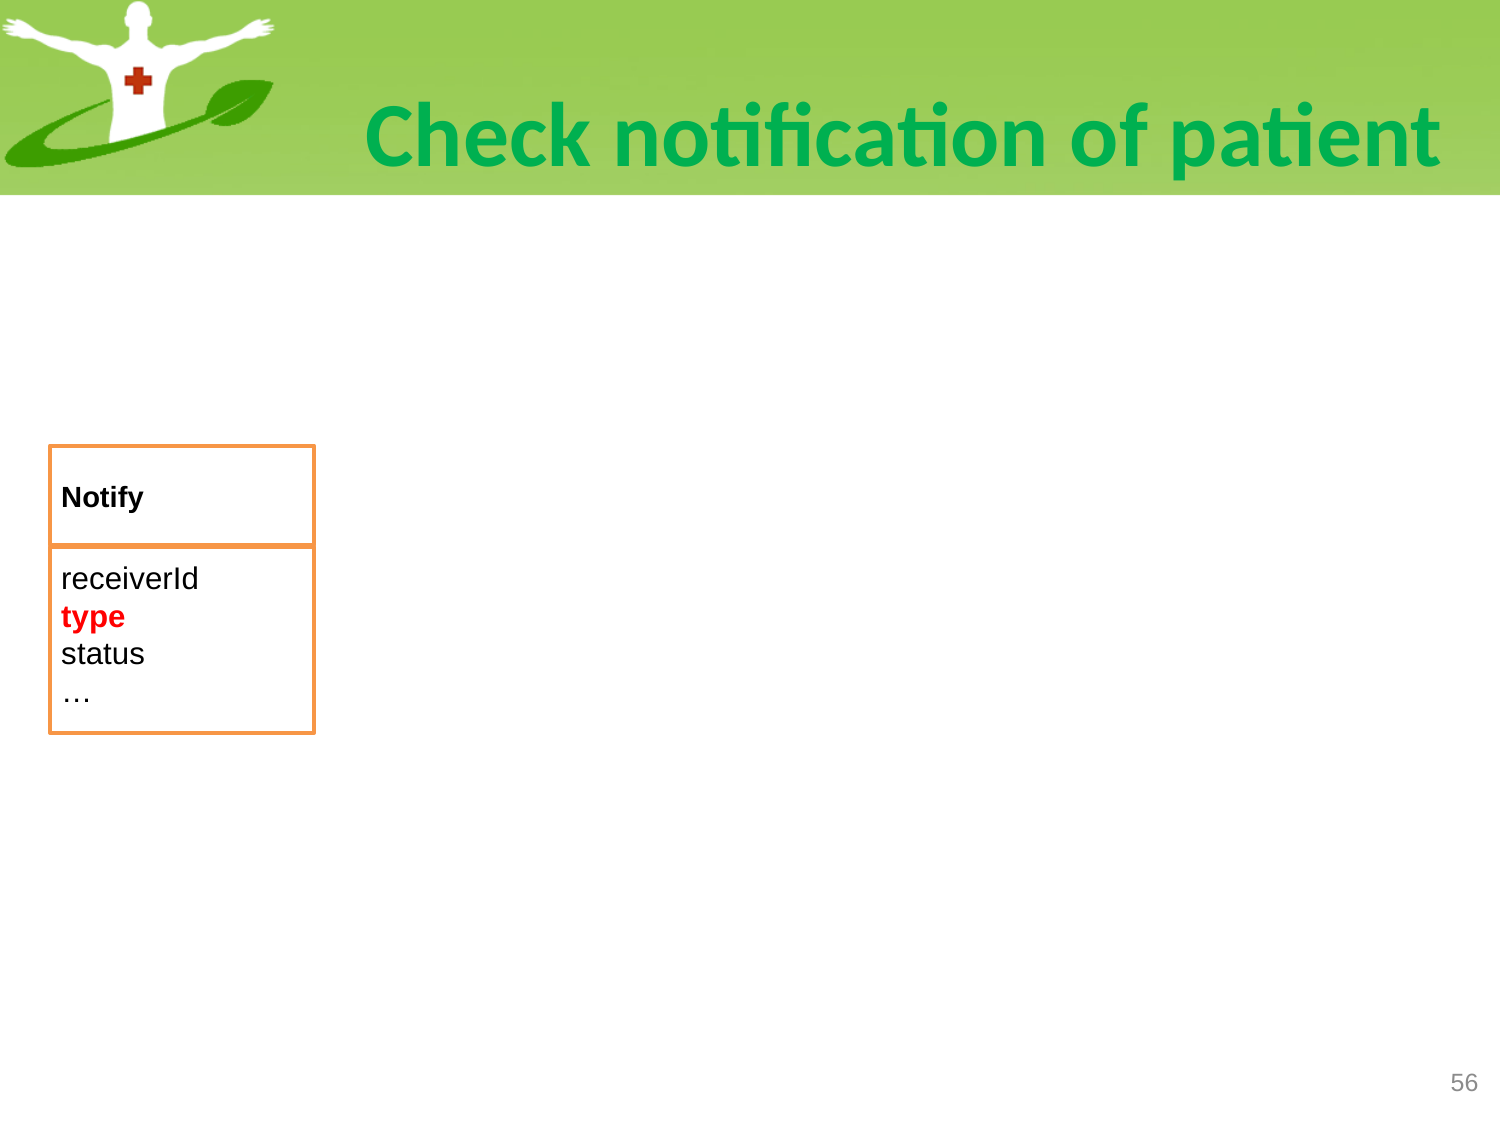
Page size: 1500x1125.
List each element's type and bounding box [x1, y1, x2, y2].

text_box [49, 445, 315, 734]
picture [0, 0, 1500, 1125]
